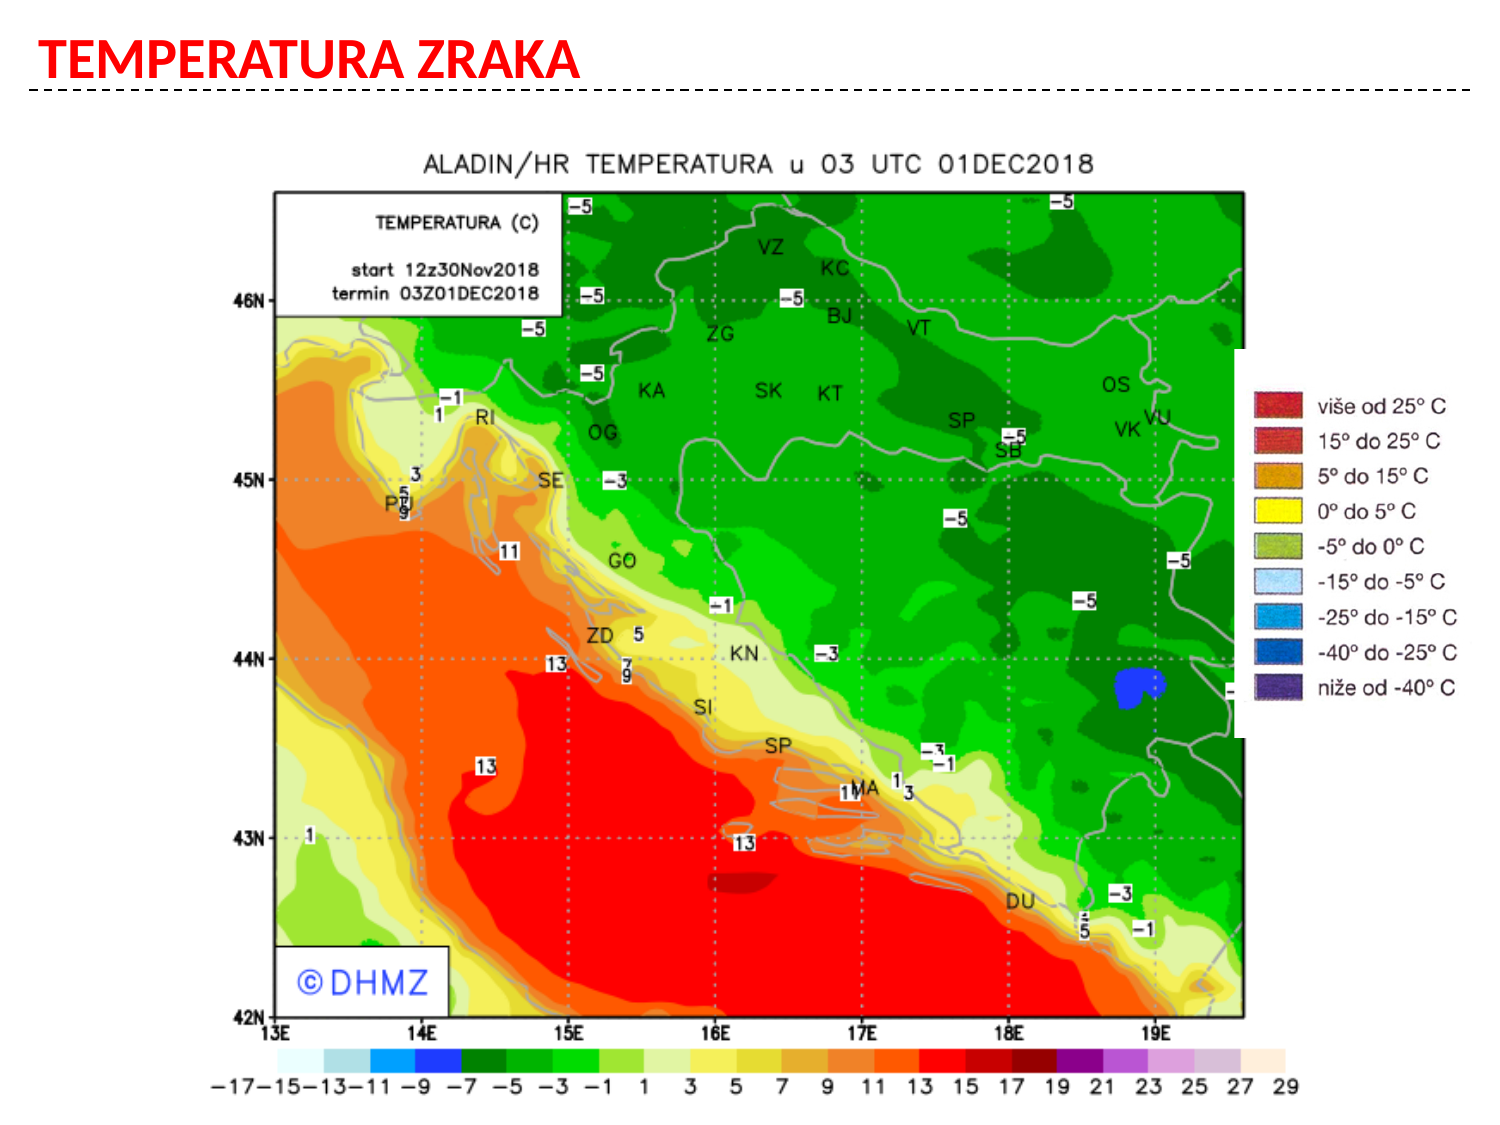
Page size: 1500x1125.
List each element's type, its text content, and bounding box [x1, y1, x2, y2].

picture [1234, 349, 1481, 738]
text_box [2, 103, 1500, 1125]
title TEMPERATURA ZRAKA [23, 8, 1477, 102]
